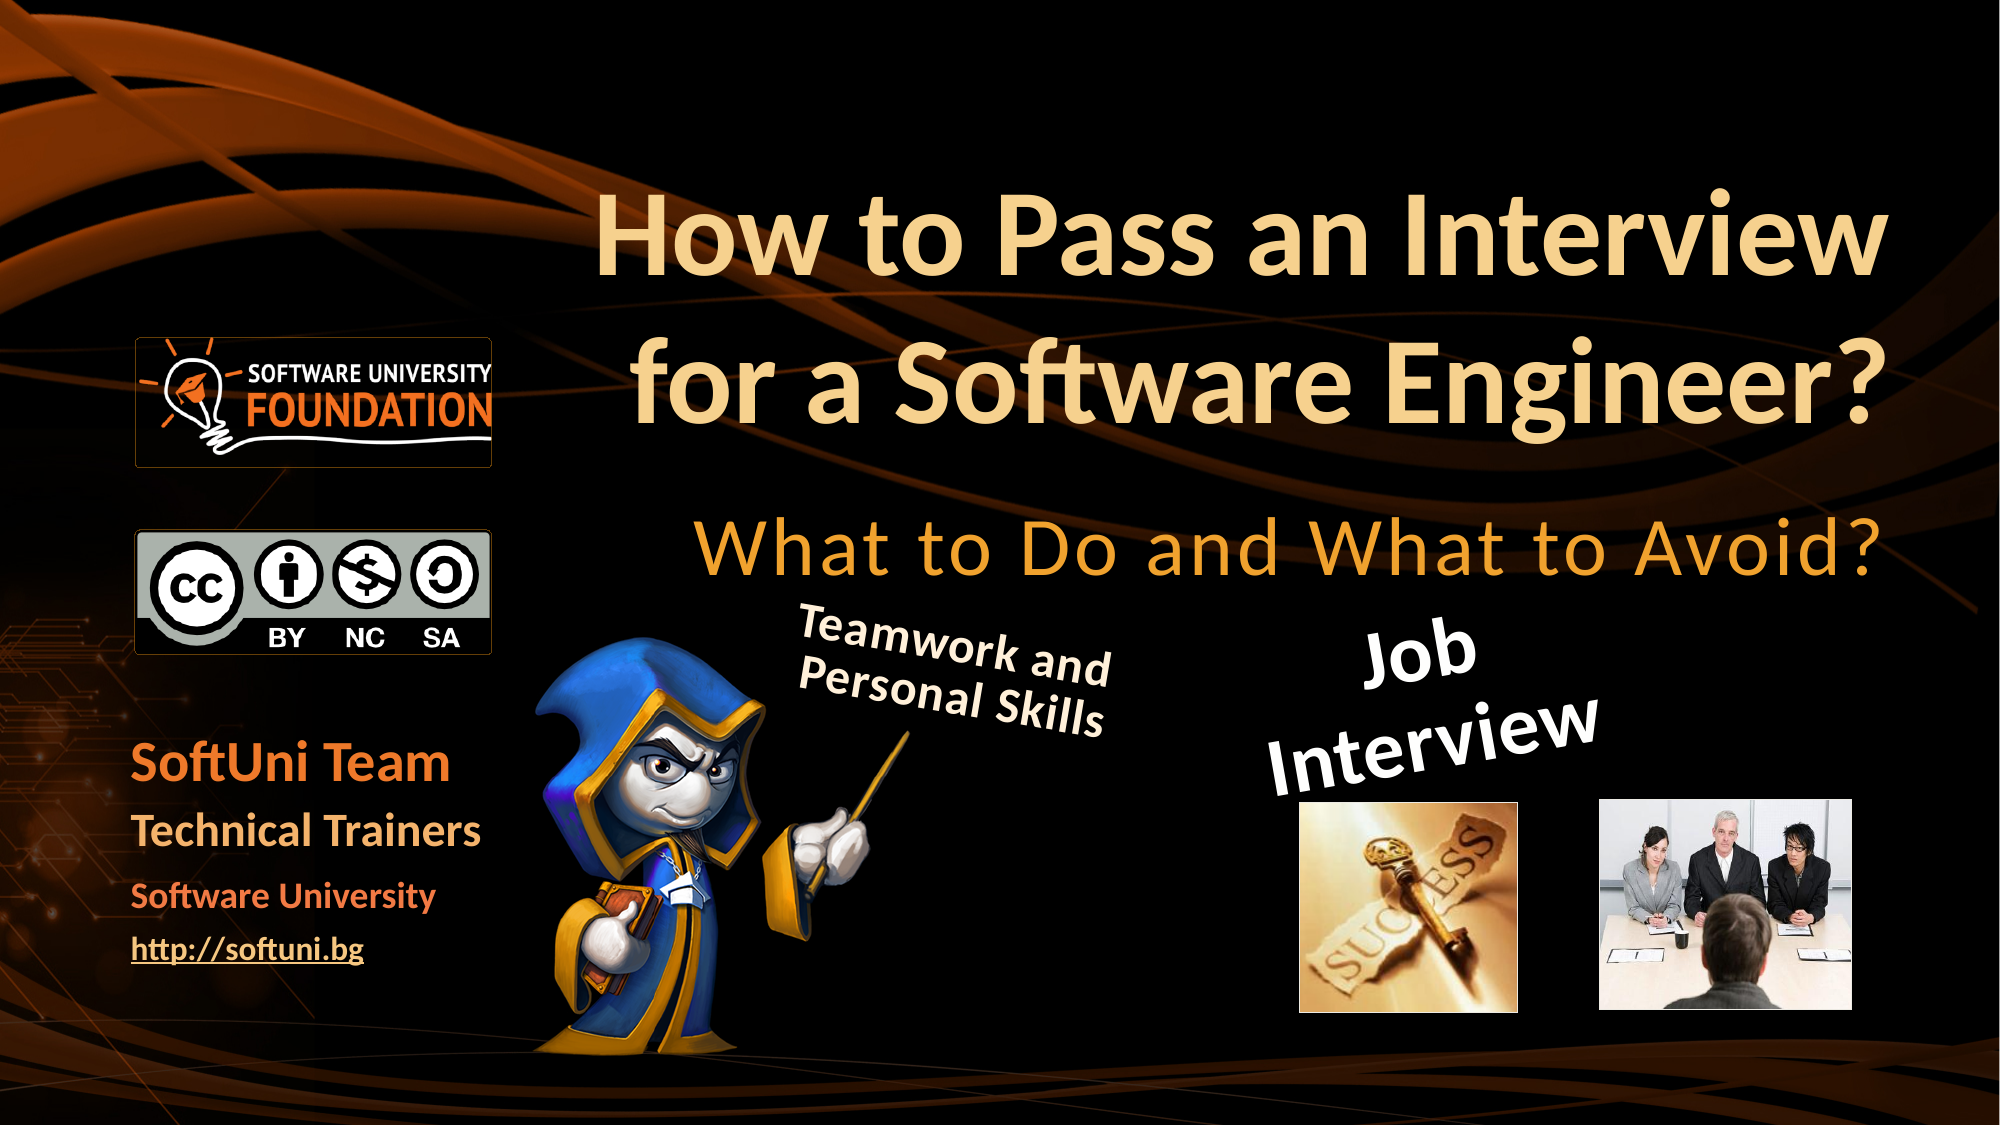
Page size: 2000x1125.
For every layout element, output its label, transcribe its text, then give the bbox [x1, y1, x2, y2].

list http://softuni.bg [124, 918, 525, 973]
text_box Job Interview [1187, 562, 1666, 833]
subtitle What to Do and What to Avoid? [592, 487, 1886, 612]
list Technical Trainers [124, 789, 525, 862]
list Software University [124, 862, 525, 918]
picture [0, 0, 2000, 1125]
list SoftUni Team [124, 712, 525, 789]
title How to Pass an Interview for a Software Engineer? [592, 149, 1891, 450]
text_box Teamwork and Personal Skills [748, 580, 1163, 764]
